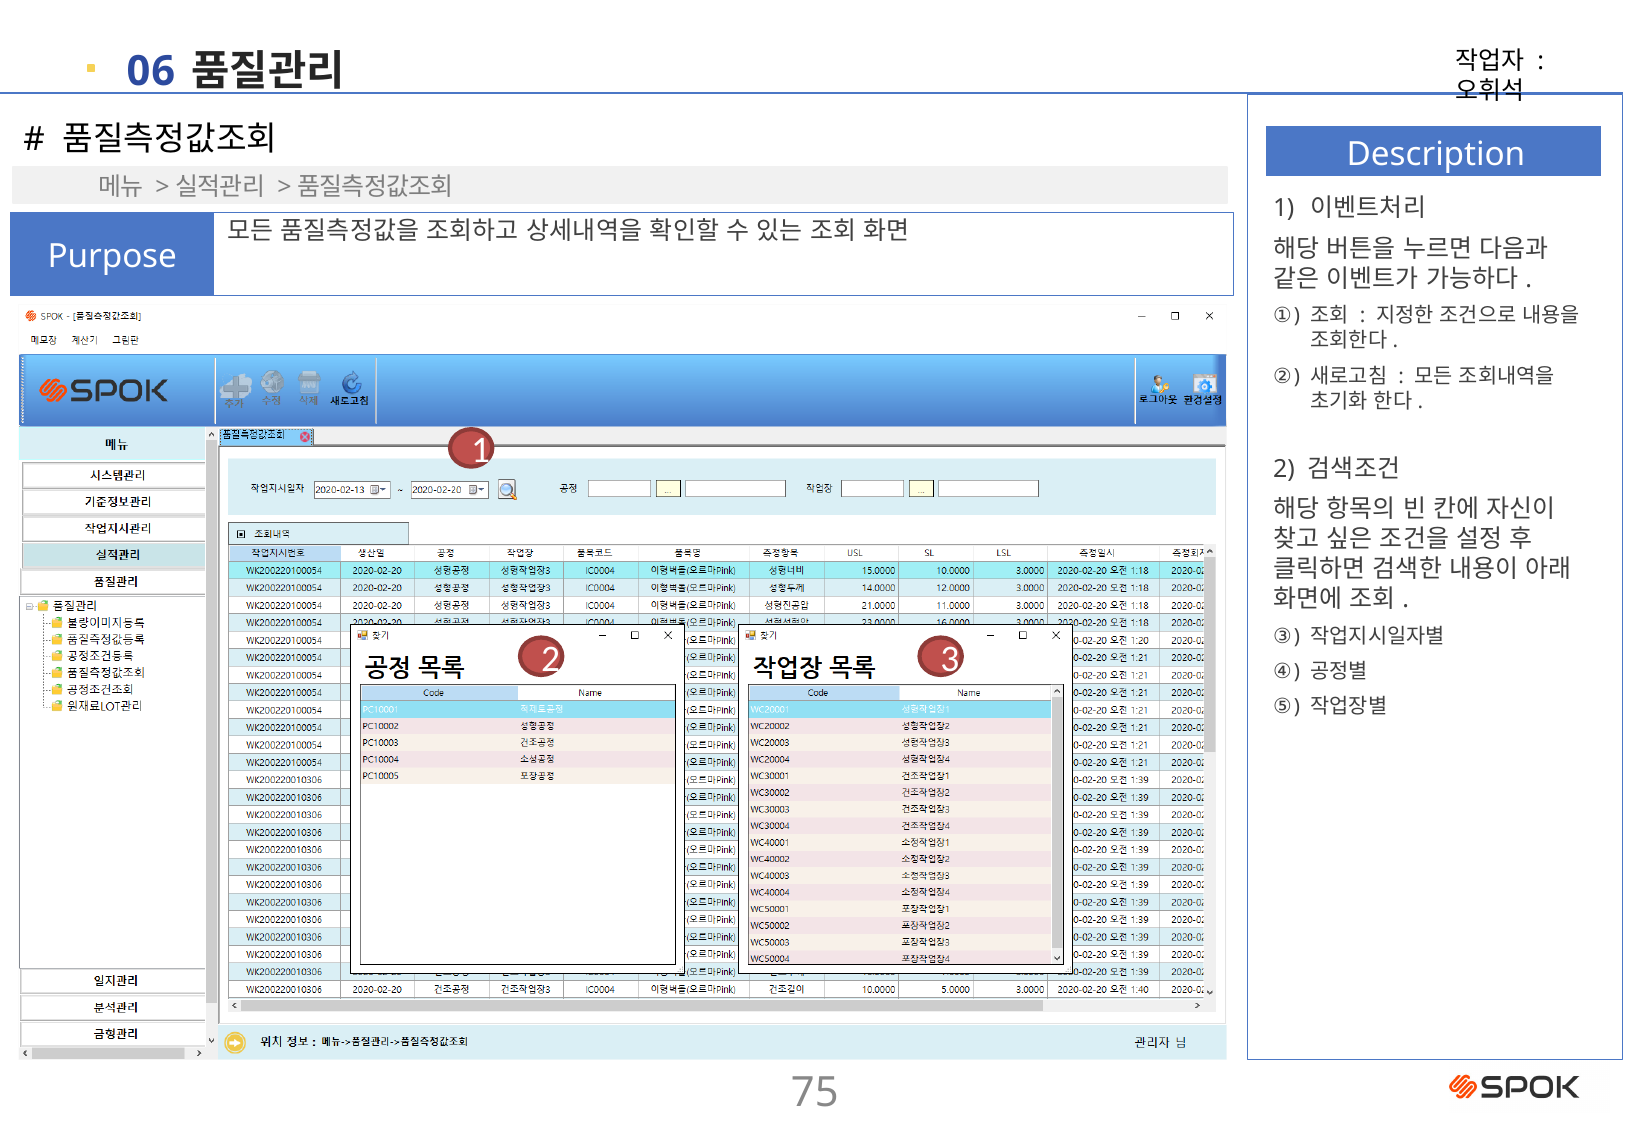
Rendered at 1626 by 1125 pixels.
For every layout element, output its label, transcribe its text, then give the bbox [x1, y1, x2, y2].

picture [18, 304, 1227, 1060]
text_box 작업자 : 오휘석 [1440, 37, 1625, 95]
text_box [0, 92, 1623, 1060]
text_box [87, 42, 408, 92]
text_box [11, 166, 1229, 205]
picture [1449, 1060, 1610, 1114]
slide_number 75 [781, 1070, 844, 1116]
